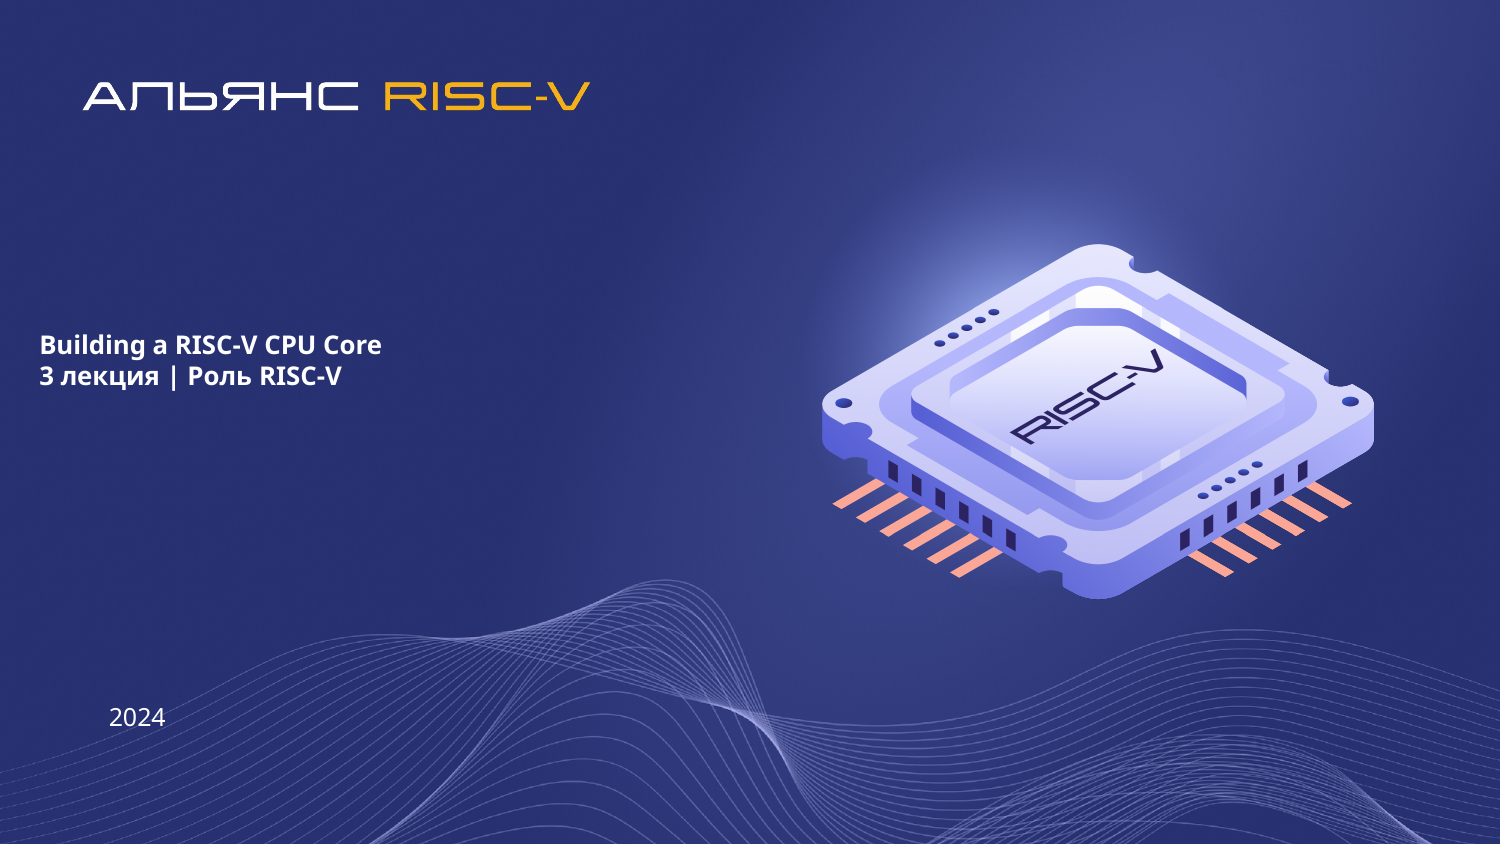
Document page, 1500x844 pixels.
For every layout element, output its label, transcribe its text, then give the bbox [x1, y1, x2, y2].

title Building a RISC-V CPU Core 3 лекция | Роль RISC-V [24, 313, 790, 531]
subtitle 2024 [64, 681, 470, 749]
picture [0, 0, 1500, 844]
